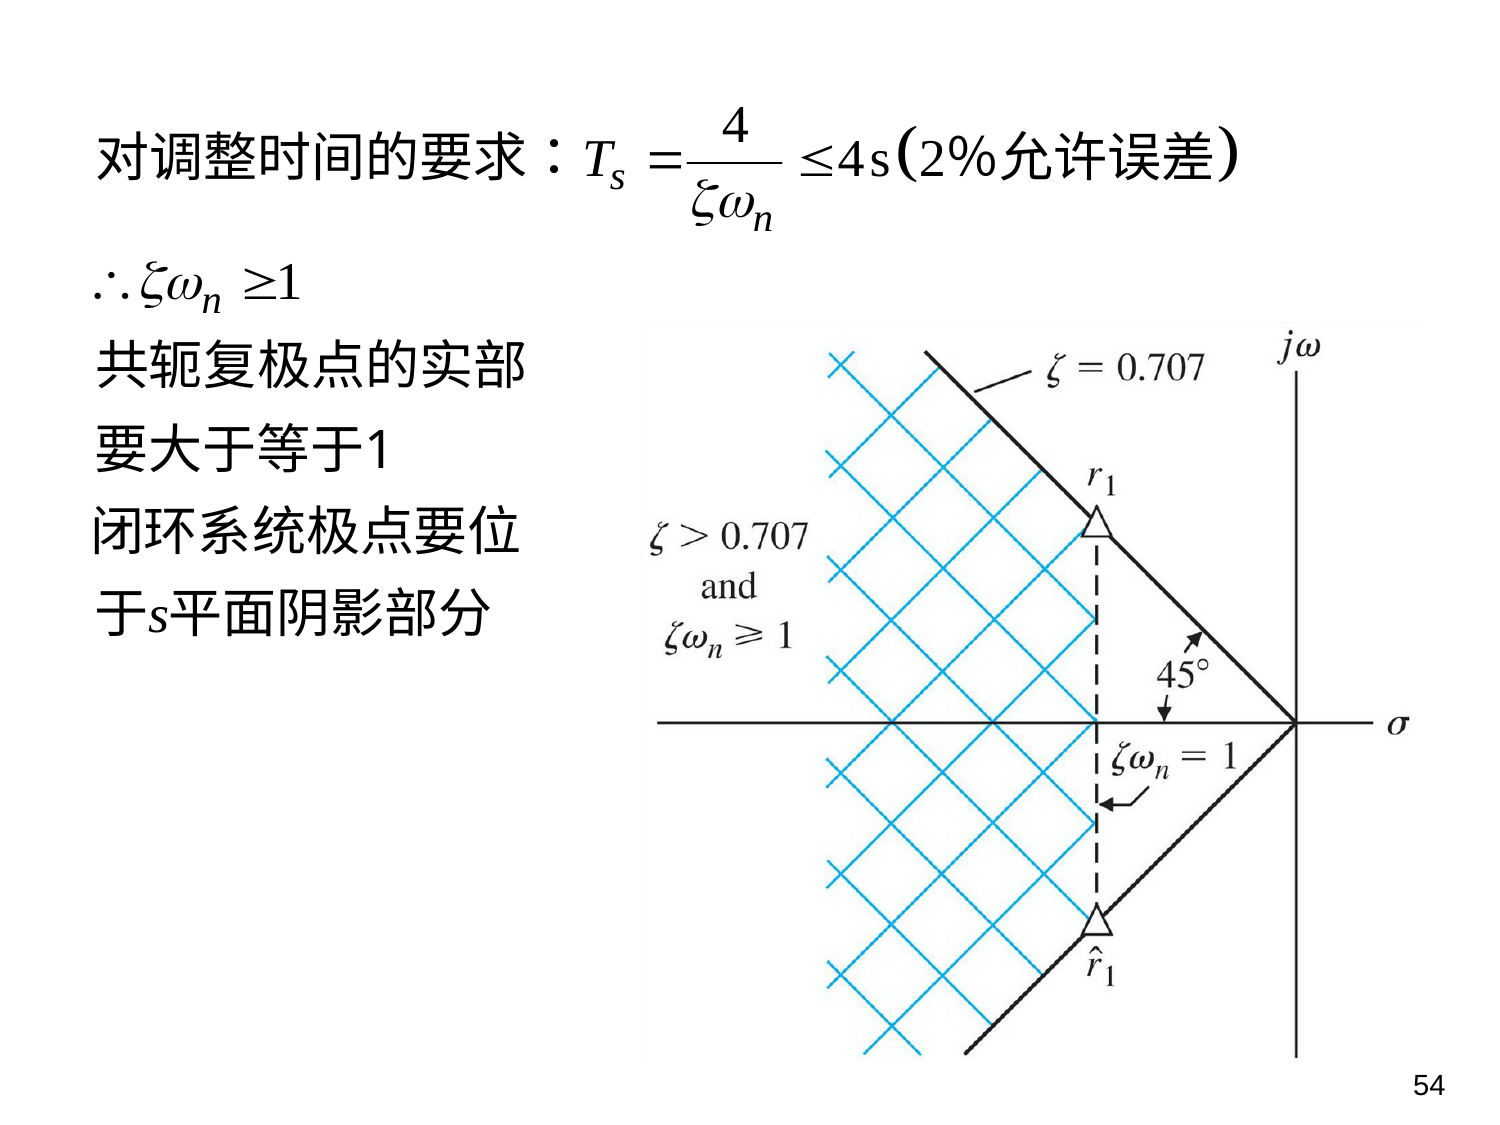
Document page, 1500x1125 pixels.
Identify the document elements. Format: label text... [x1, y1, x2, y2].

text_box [88, 90, 1247, 650]
text_box 54 [1376, 1058, 1461, 1105]
picture [640, 321, 1419, 1059]
